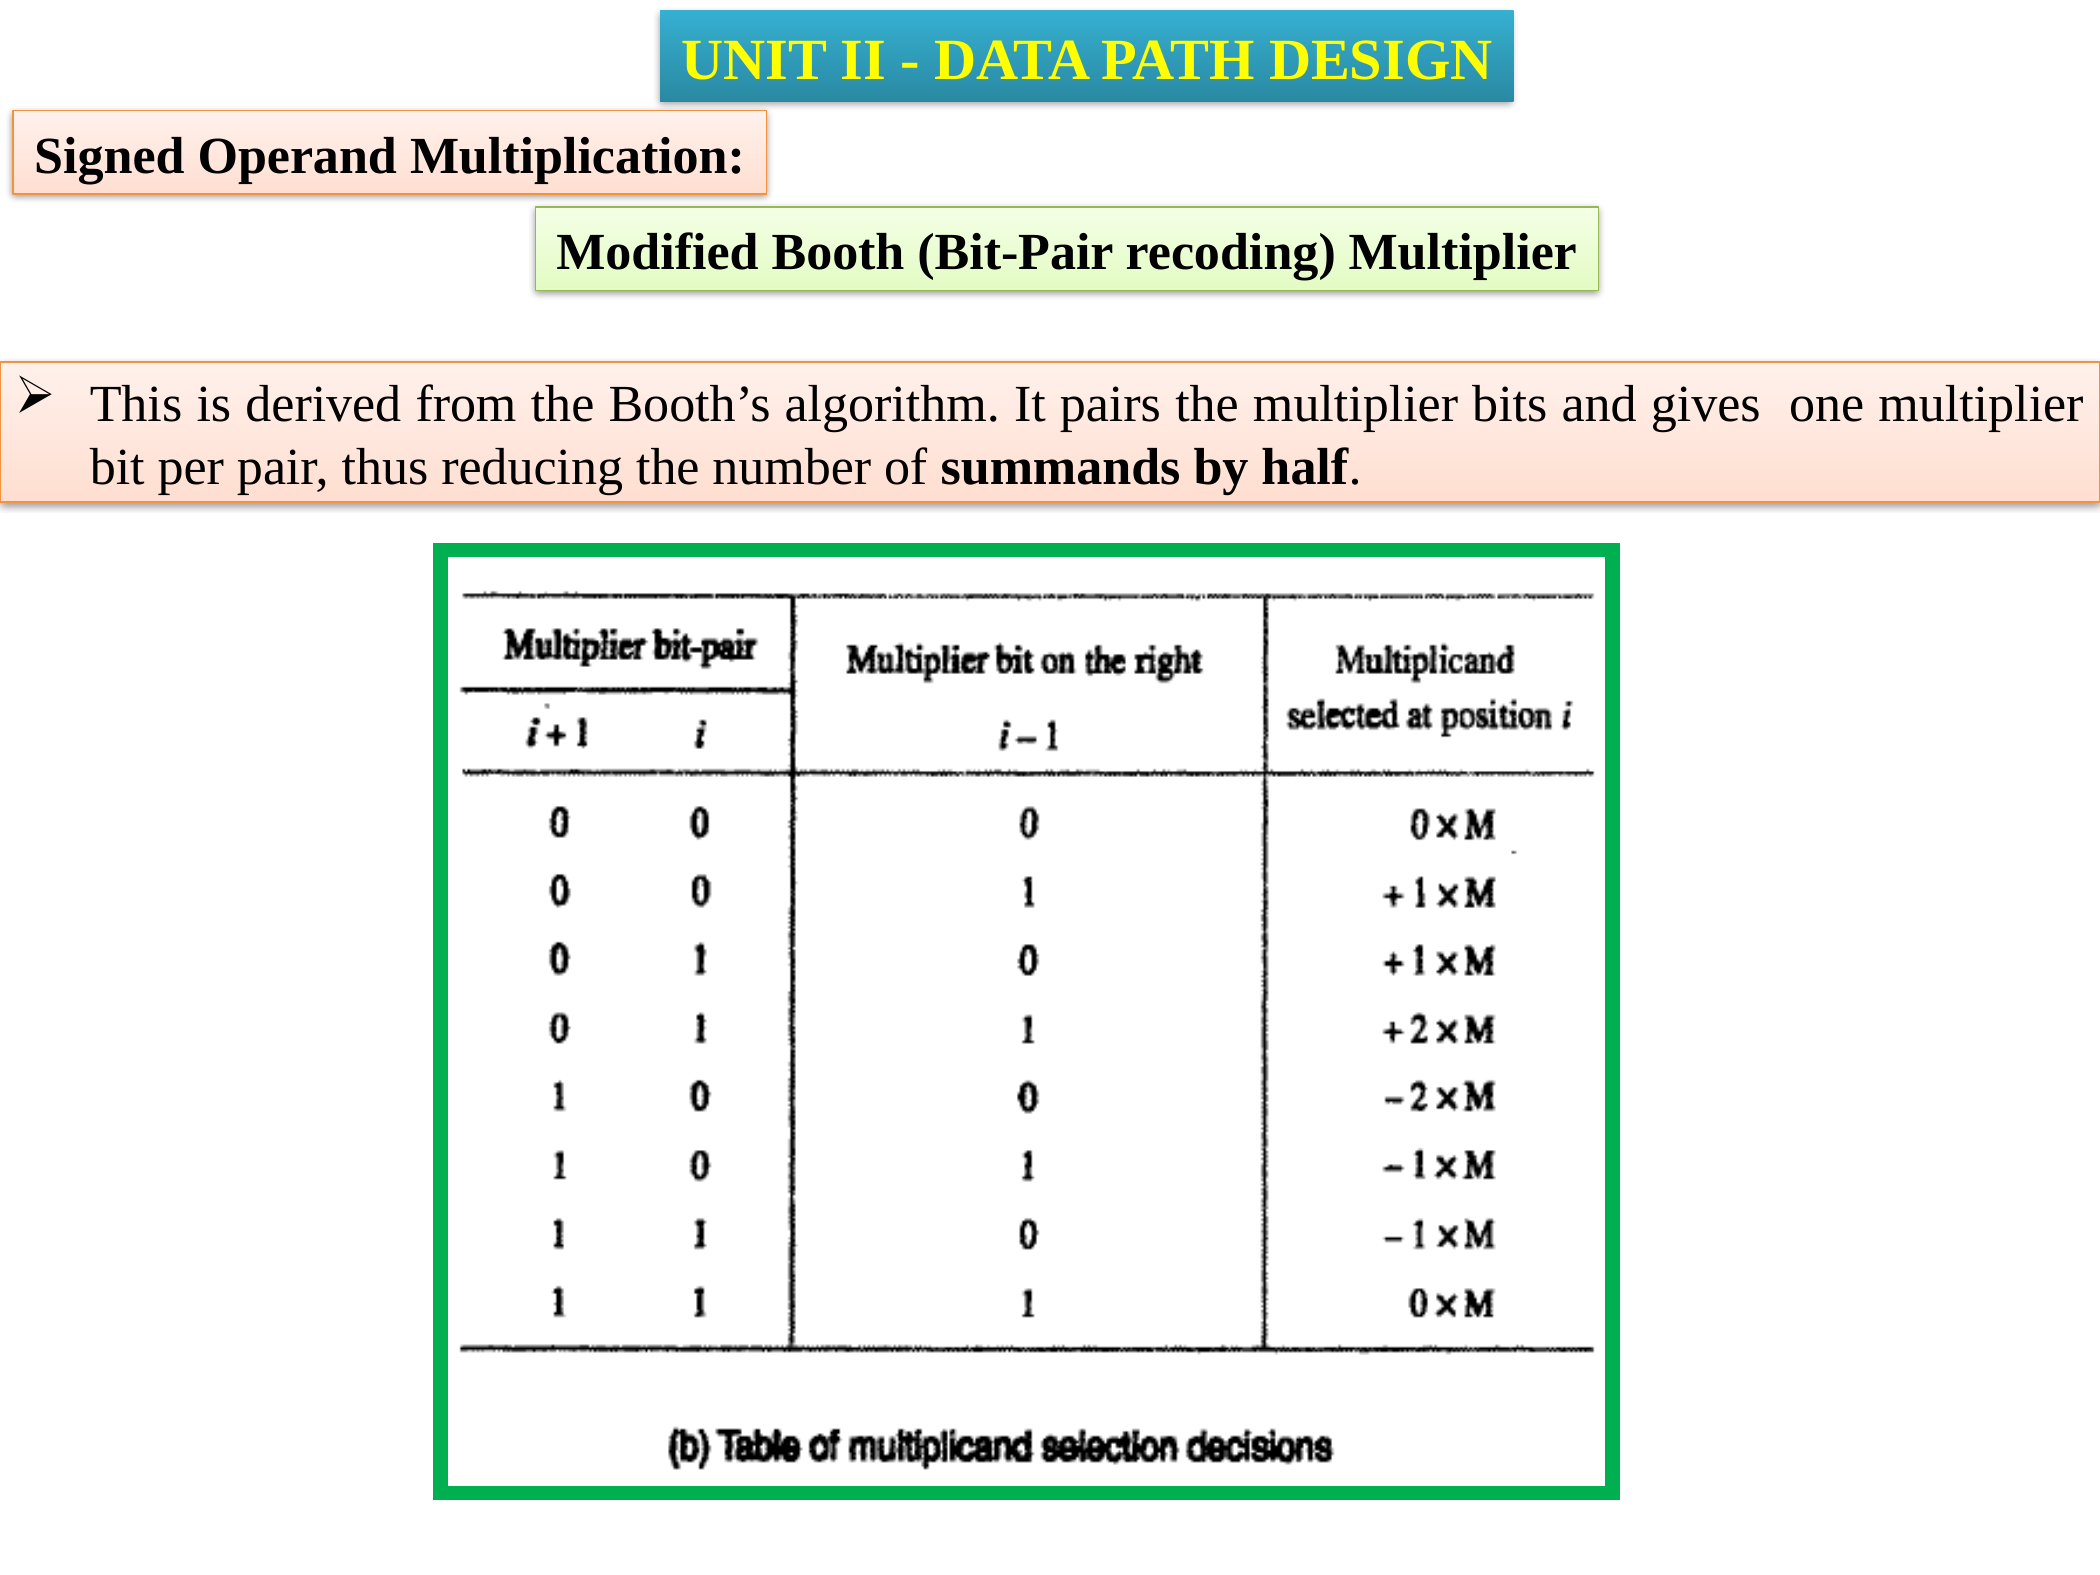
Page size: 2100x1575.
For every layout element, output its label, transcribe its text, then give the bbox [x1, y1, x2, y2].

text_box UNIT II - DATA PATH DESIGN [660, 10, 1514, 102]
picture [447, 556, 1606, 1486]
text_box This is derived from the Booth’s algorithm. It pairs the multiplier bits and gives one multiplier bit per pair, thus reducing the number of summands by half. [0, 361, 2100, 503]
text_box Modified Booth (Bit-Pair recoding) Multiplier [535, 206, 1599, 291]
text_box Signed Operand Multiplication: [12, 110, 767, 195]
